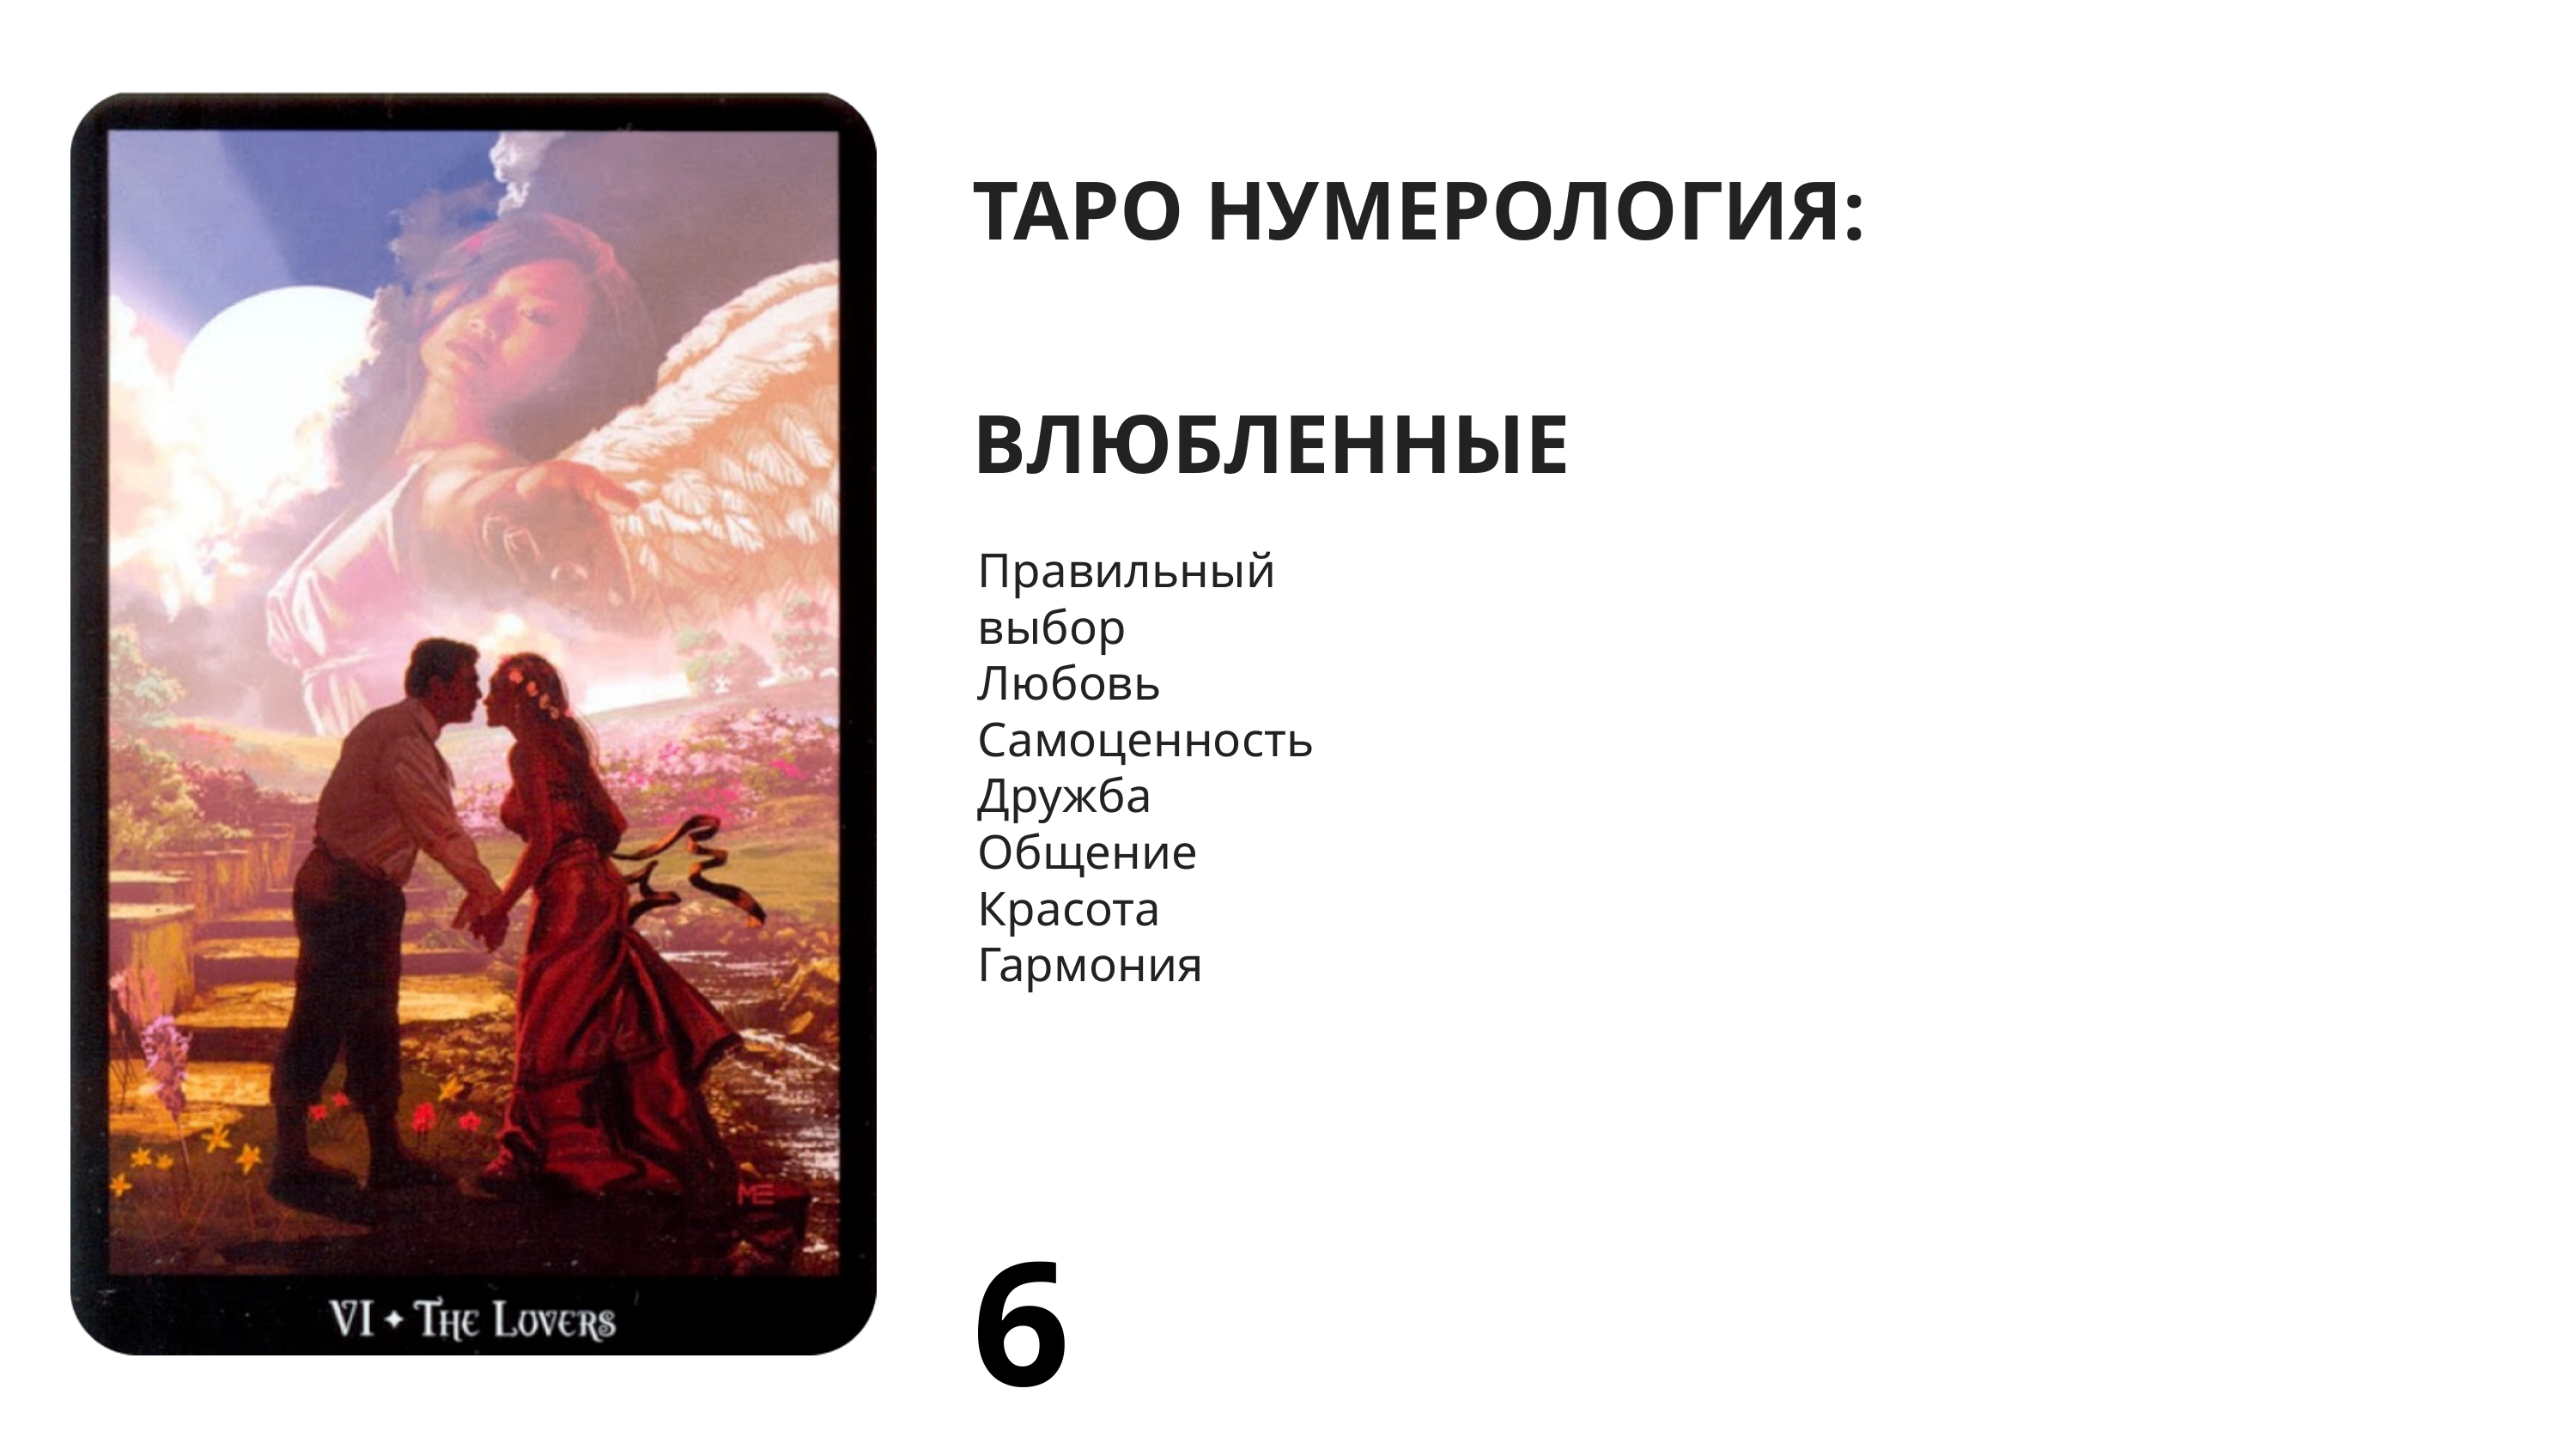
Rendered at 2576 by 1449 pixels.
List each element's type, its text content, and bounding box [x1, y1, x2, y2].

text_box Правильный выбор Любовь Самоценность Дружба Общение Красота Гармония [977, 540, 1423, 936]
text_box 6 [972, 1162, 1086, 1421]
picture [70, 91, 877, 1355]
text_box ТАРО НУМЕРОЛОГИЯ: ВЛЮБЛЕННЫЕ [972, 139, 2202, 534]
